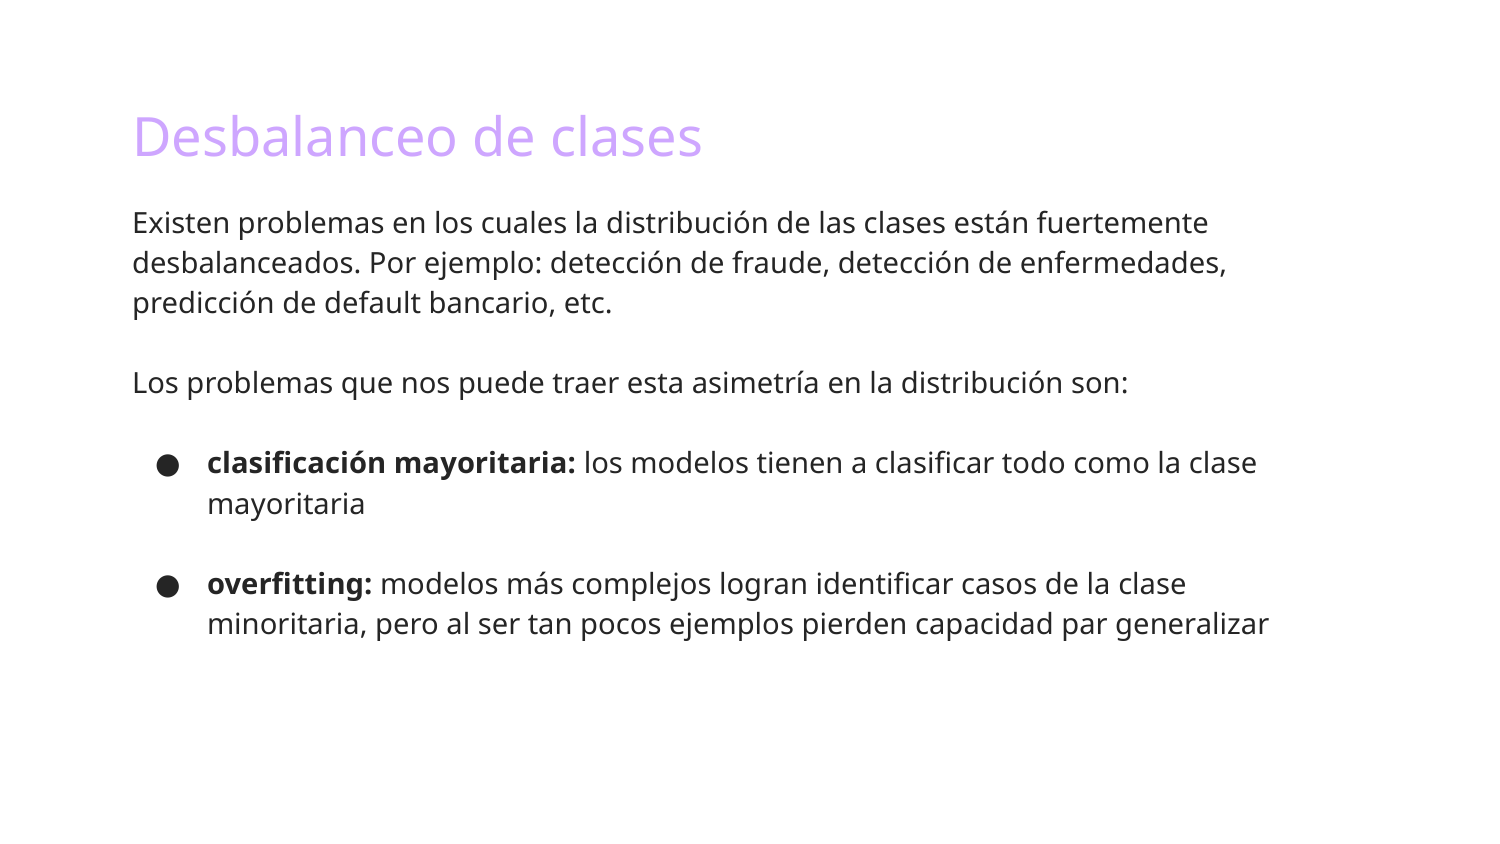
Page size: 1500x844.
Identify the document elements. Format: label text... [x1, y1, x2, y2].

list Existen problemas en los cuales la distribución de las clases están fuertemente desbalanceados. Por ejemplo: detección de fraude, detección de enfermedades, predicción de default bancario, etc. Los problemas que nos puede traer esta asimetría en la distribución son: clasificación mayoritaria: los modelos tienen a clasificar todo como la clase mayoritaria overfitting: modelos más complejos logran identificar casos de la clase minoritaria, pero al ser tan pocos ejemplos pierden capacidad par generalizar [116, 183, 1328, 819]
title Desbalanceo de clases [116, 87, 1064, 174]
